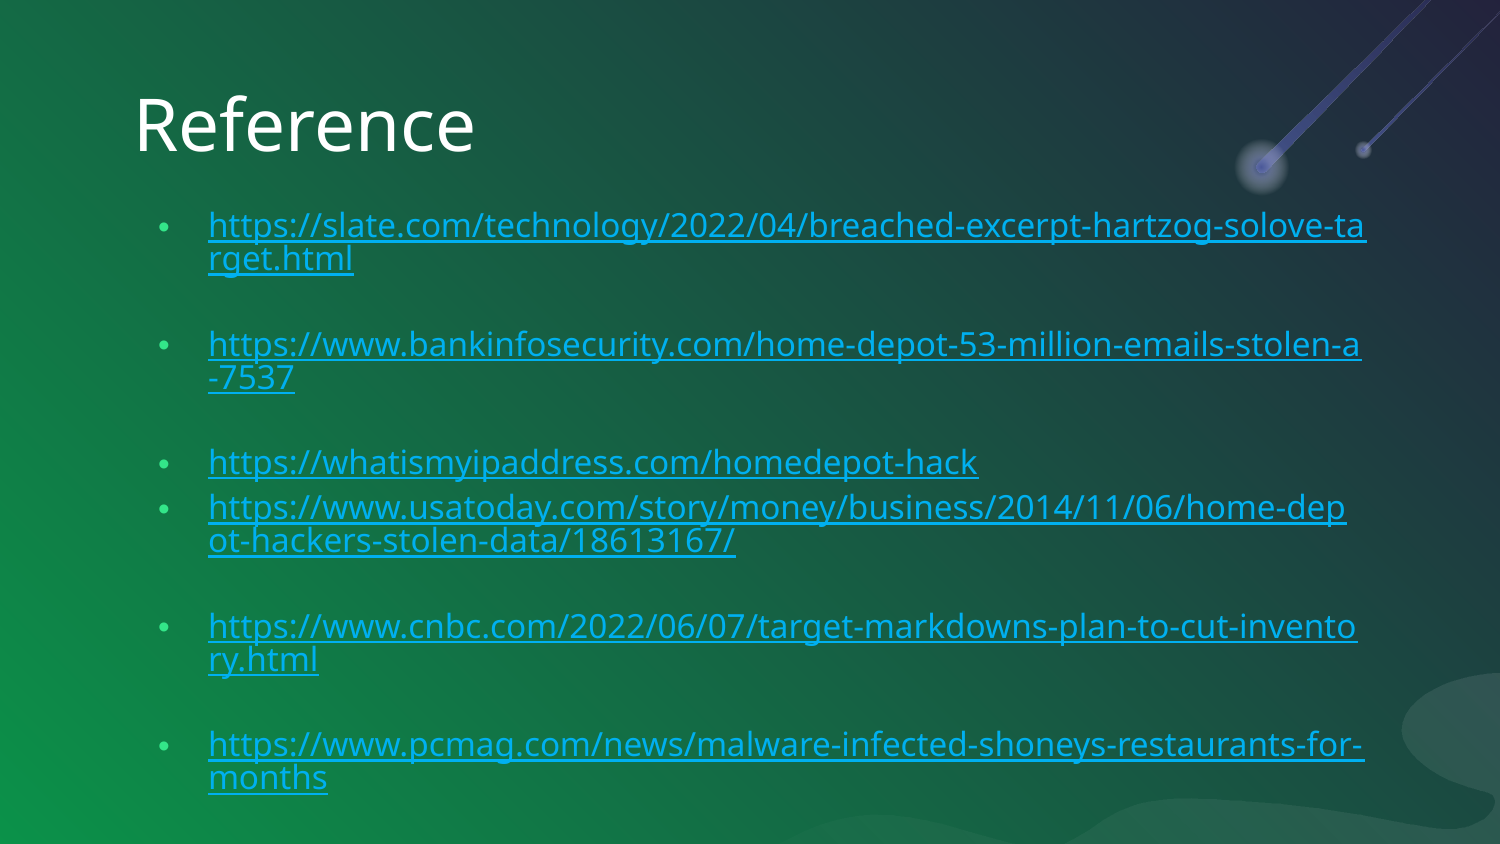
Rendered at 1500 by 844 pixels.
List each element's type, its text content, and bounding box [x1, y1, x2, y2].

title Reference [118, 63, 1382, 161]
list https://slate.com/technology/2022/04/breached-excerpt-hartzog-solove-target.html​ https://www.bankinfosecurity.com/home-depot-53-million-emails-stolen-a-7537​ https://whatismyipaddress.com/homedepot-hack​ https://www.usatoday.com/story/money/business/2014/11/06/home-depot-hackers-stolen-data/18613167/​ https://www.cnbc.com/2022/06/07/target-markdowns-plan-to-cut-inventory.html​ https://www.pcmag.com/news/malware-infected-shoneys-restaurants-for-months​ https://www.scmagazine.com/news/security-news/hacker-served-shoneys-pos-malware-for-three-months [118, 201, 1382, 753]
